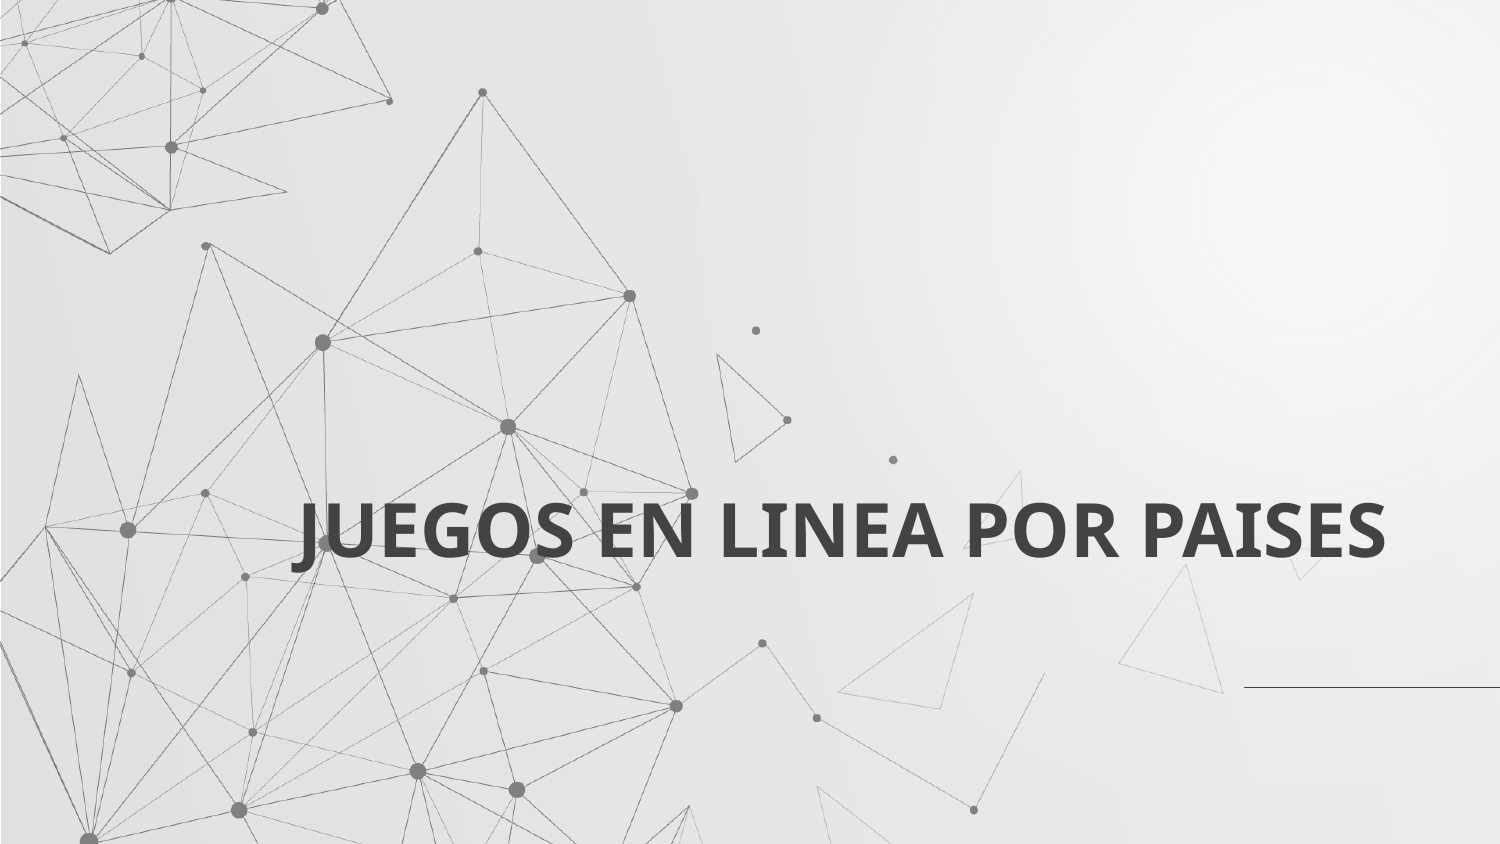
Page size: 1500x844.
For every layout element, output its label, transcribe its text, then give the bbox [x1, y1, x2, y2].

picture [0, 0, 1500, 844]
title JUEGOS EN LINEA POR PAISES [76, 369, 1404, 685]
